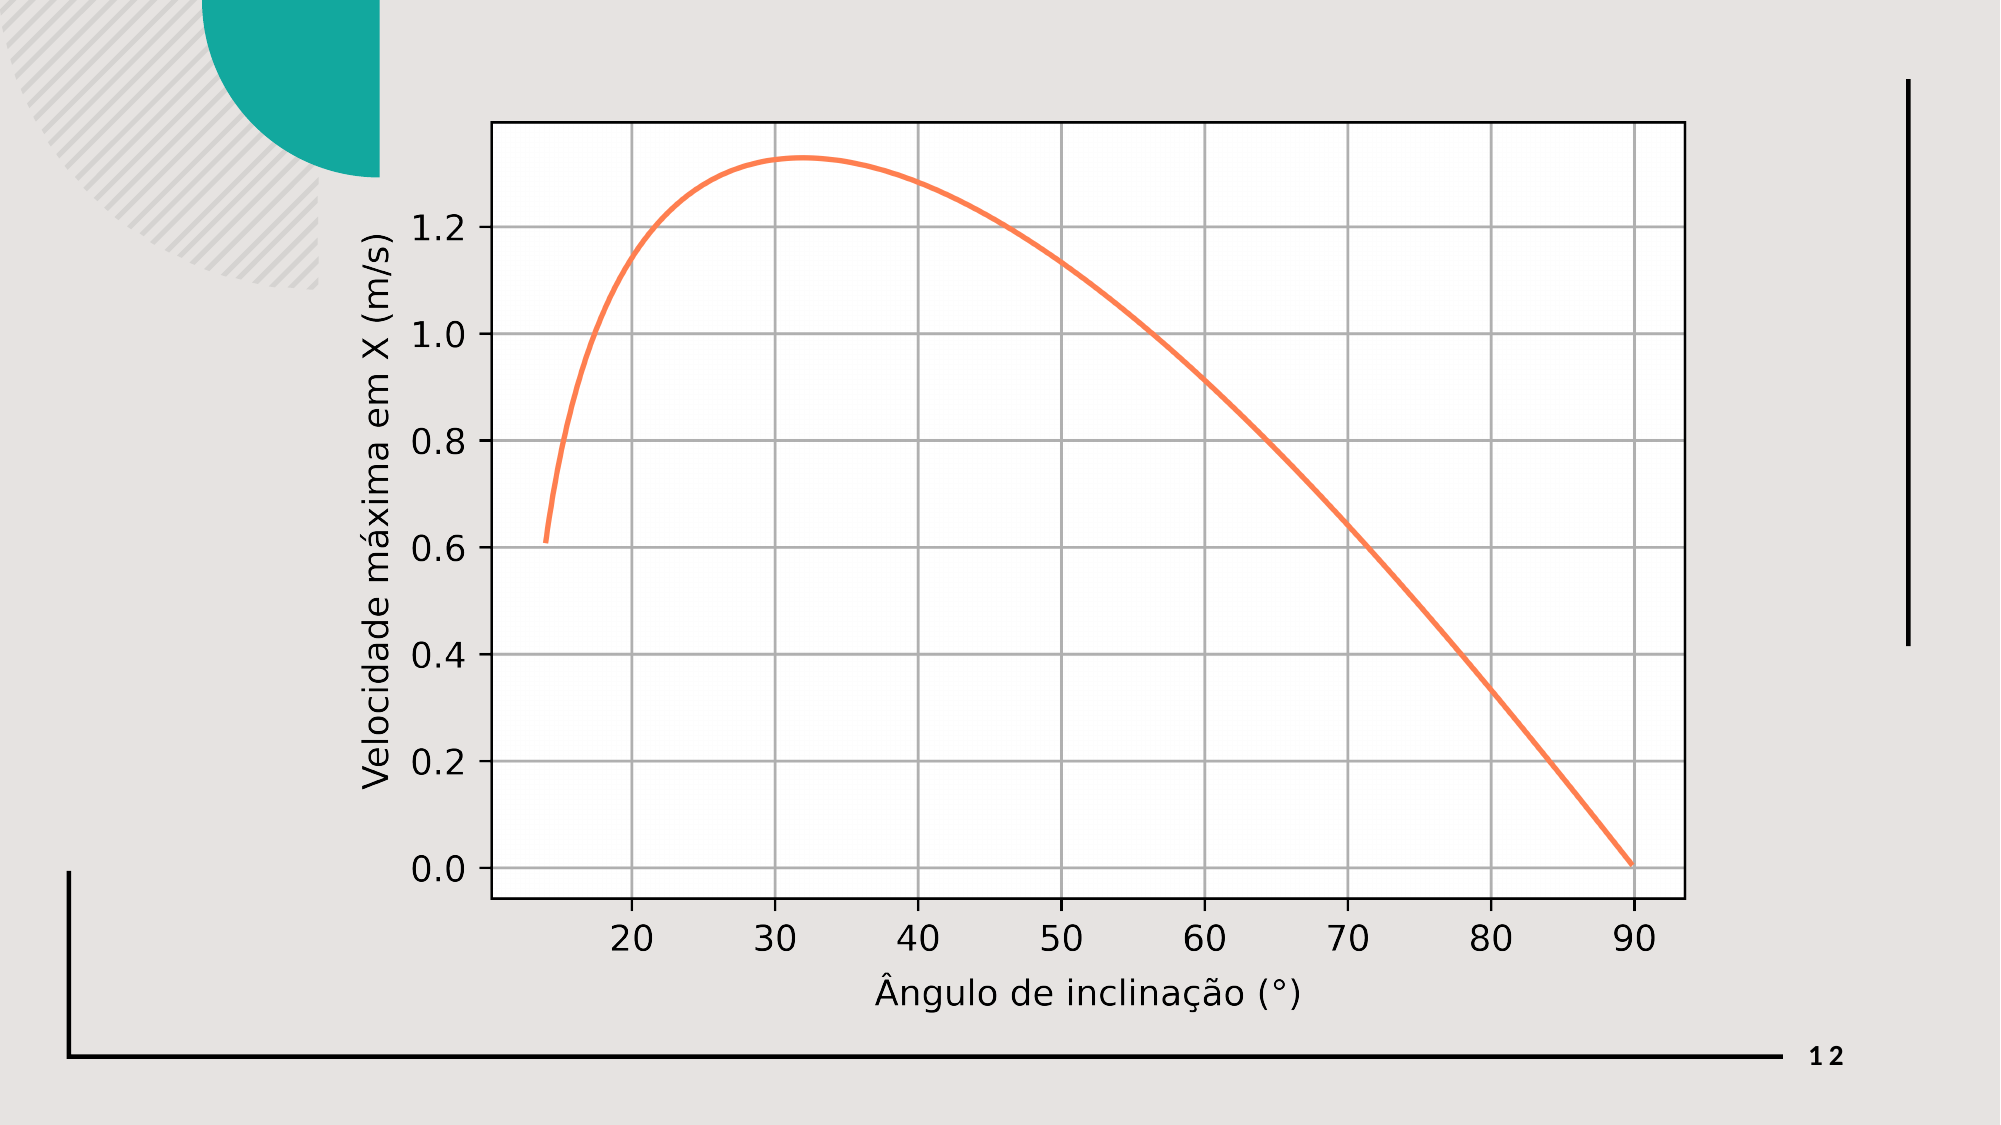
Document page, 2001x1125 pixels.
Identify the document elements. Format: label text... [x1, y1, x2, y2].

slide_number 12 [1793, 1029, 1942, 1089]
picture [299, 0, 1839, 1027]
